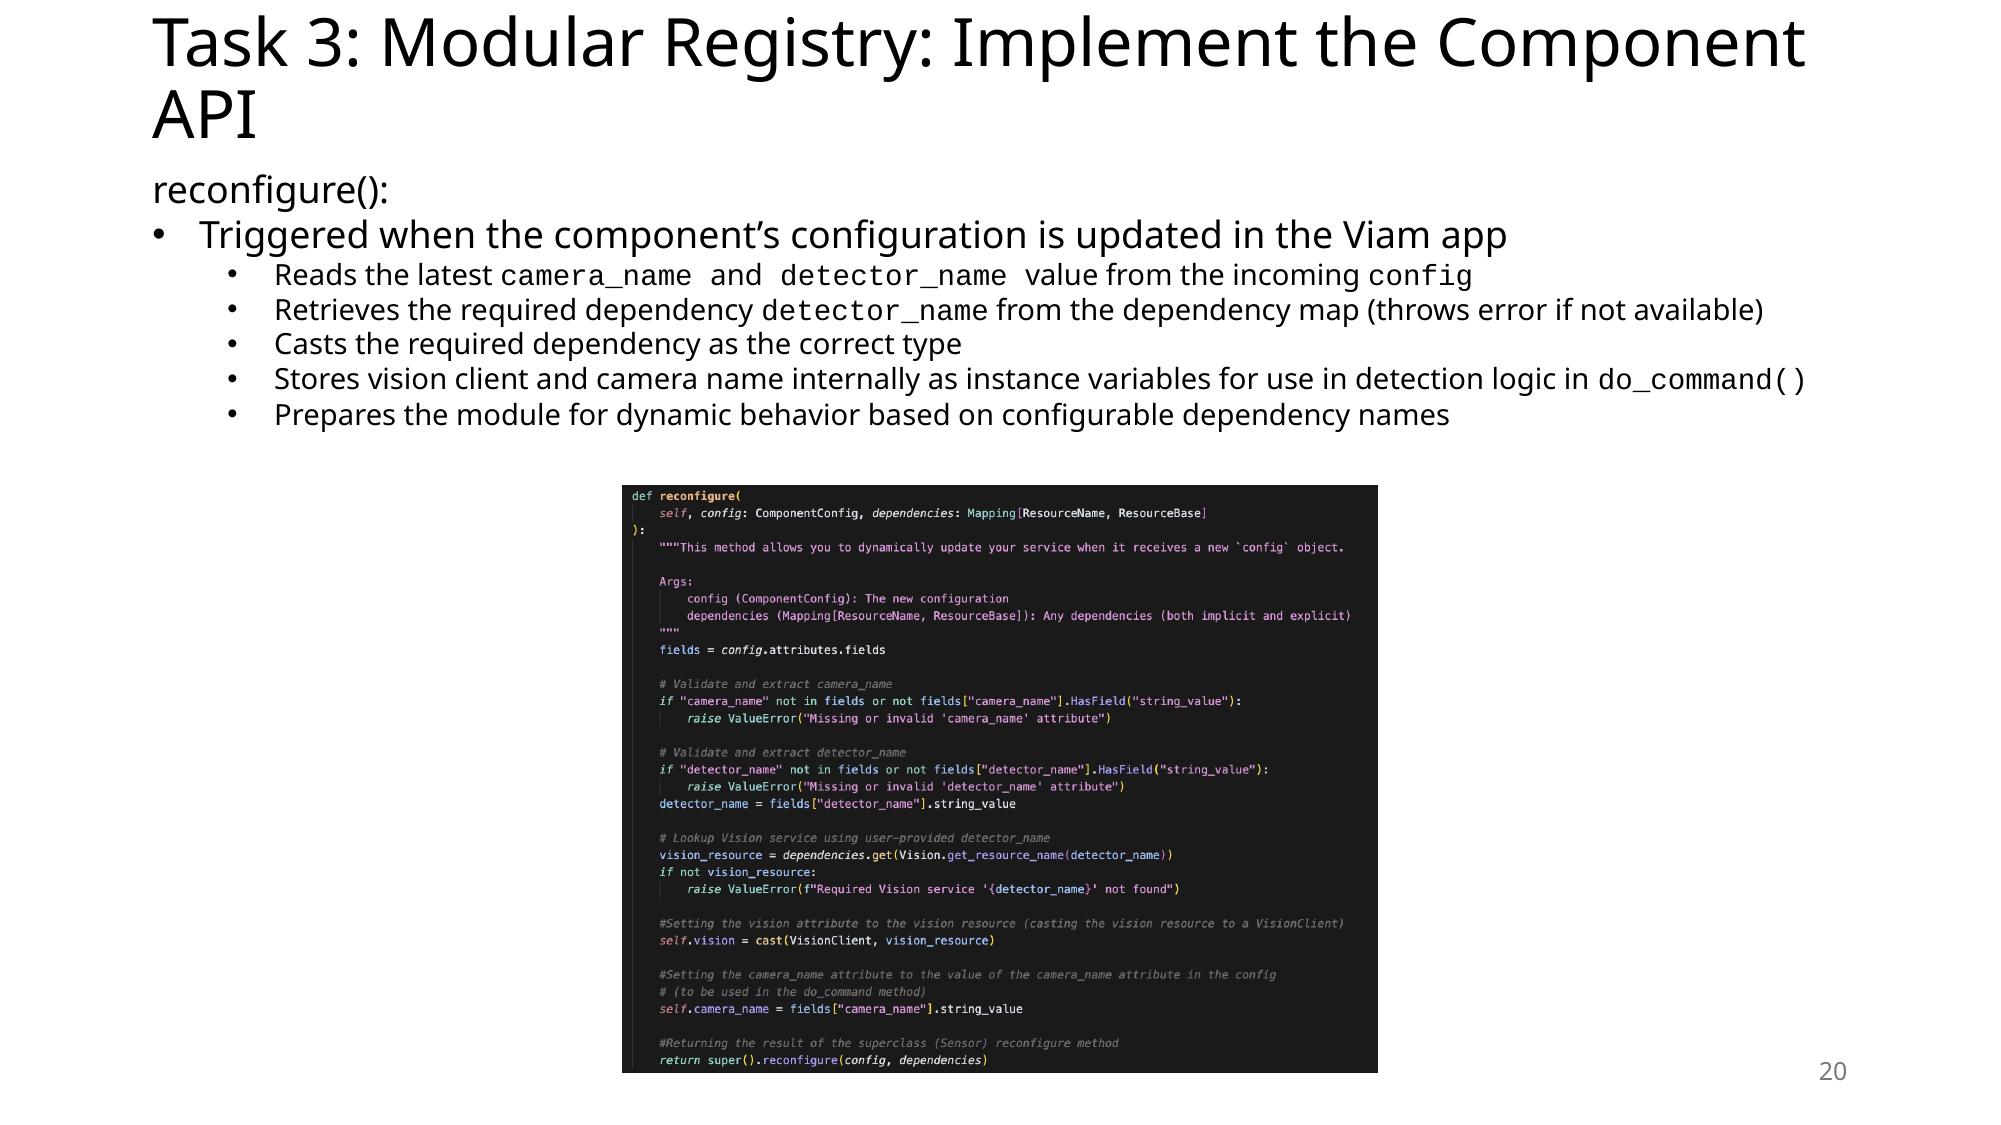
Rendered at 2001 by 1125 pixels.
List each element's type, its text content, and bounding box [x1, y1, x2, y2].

picture [621, 484, 1379, 1074]
text_box reconfigure(): Triggered when the component’s configuration is updated in the Viam app Reads the latest camera_name and detector_name value from the incoming config Retrieves the required dependency detector_name from the dependency map (throws error if not available) Casts the required dependency as the correct type Stores vision client and camera name internally as instance variables for use in detection logic in do_command() Prepares the module for dynamic behavior based on configurable dependency names [137, 158, 1891, 439]
slide_number 20 [1412, 1042, 1863, 1103]
title Task 3: Modular Registry: Implement the Component API [137, 0, 1863, 158]
